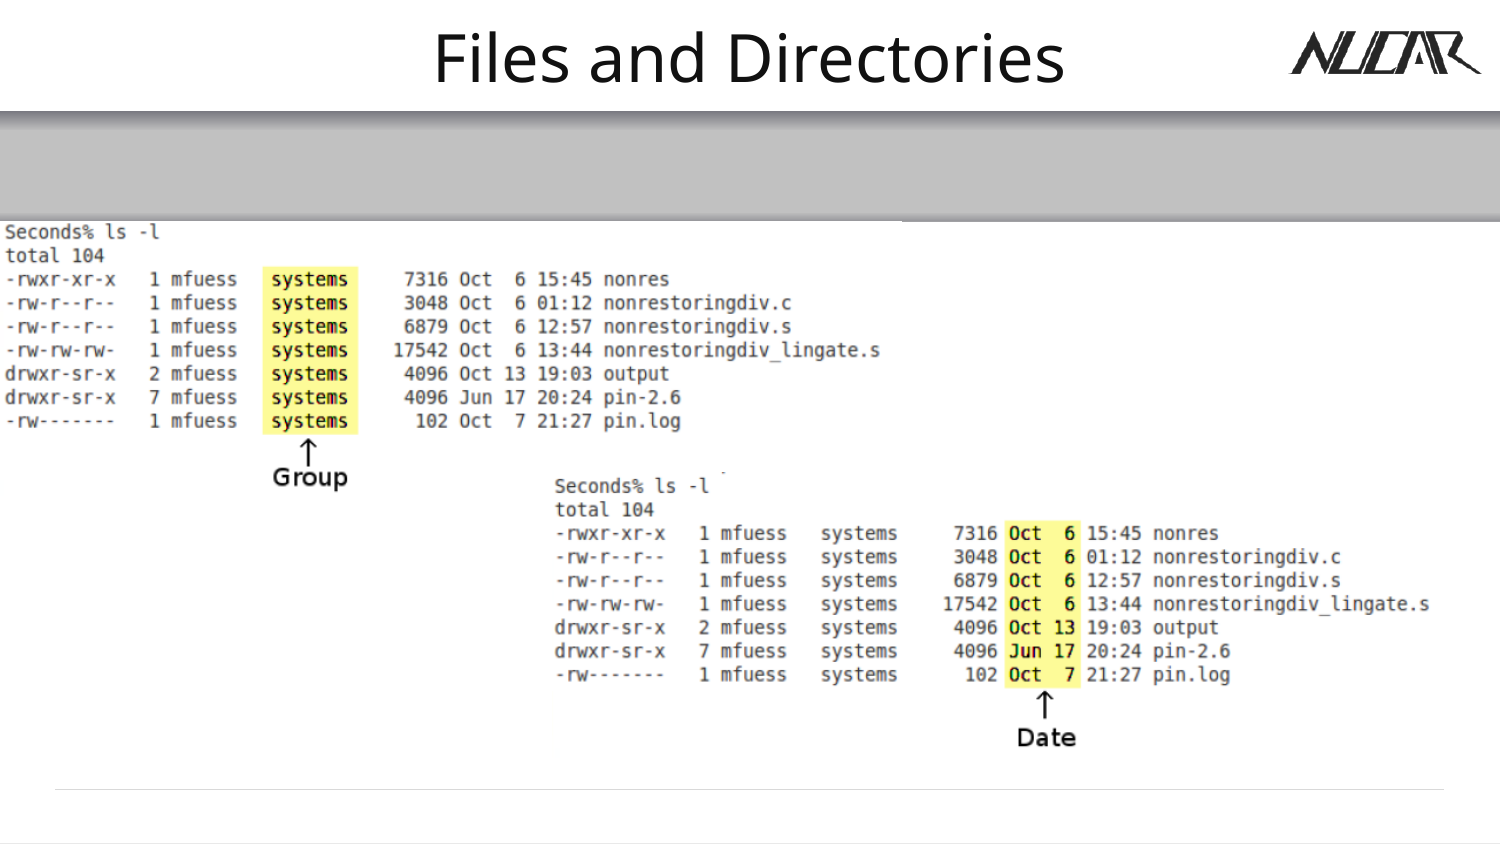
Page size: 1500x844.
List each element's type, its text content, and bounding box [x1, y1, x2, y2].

title Files and Directories [97, 0, 1403, 111]
picture [0, 221, 1483, 759]
